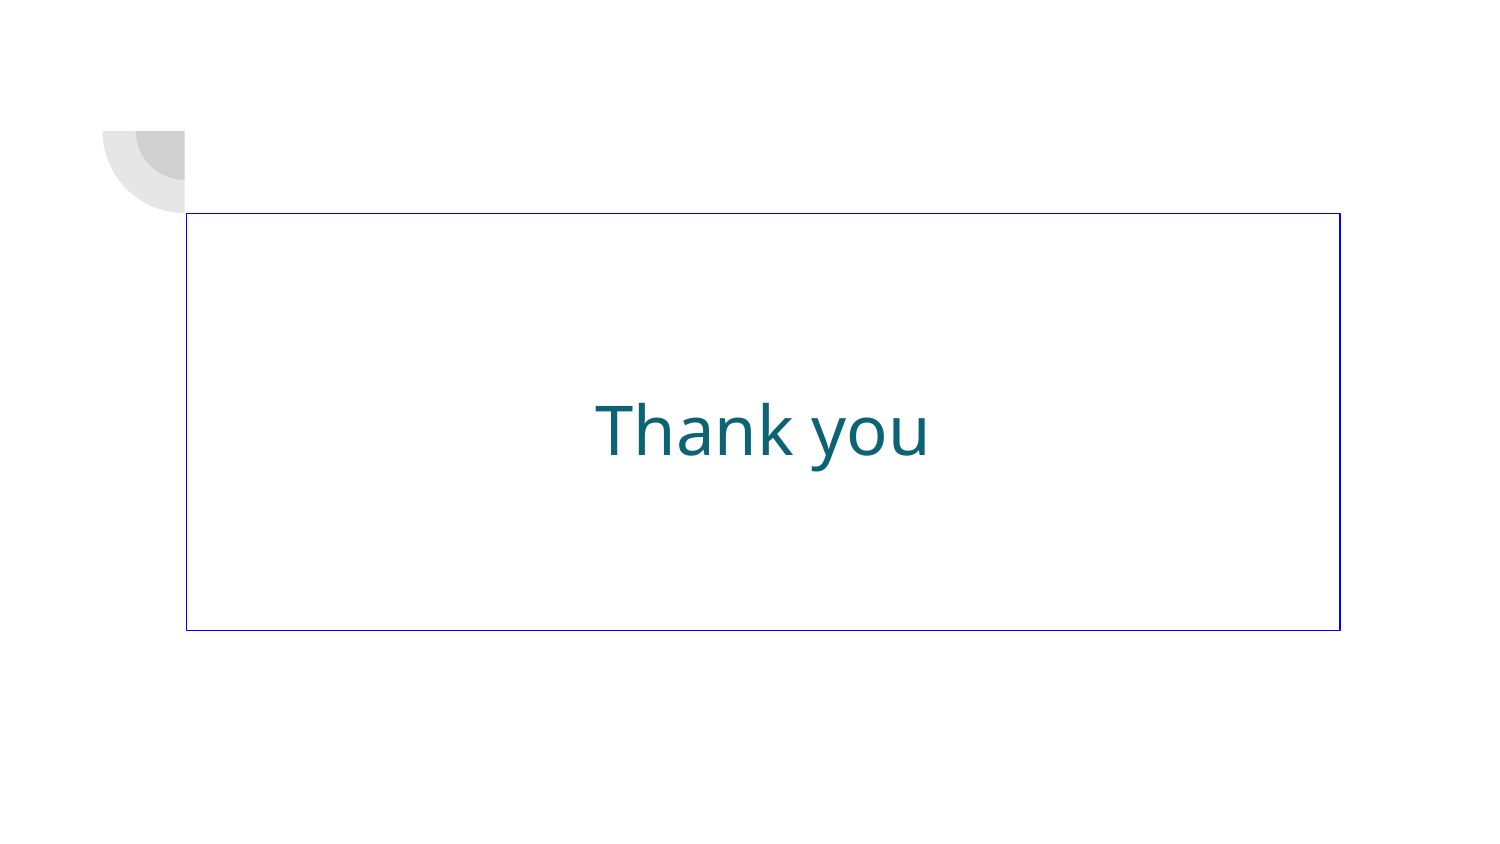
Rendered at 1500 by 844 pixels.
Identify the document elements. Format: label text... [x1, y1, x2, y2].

list Thank you [186, 213, 1340, 631]
